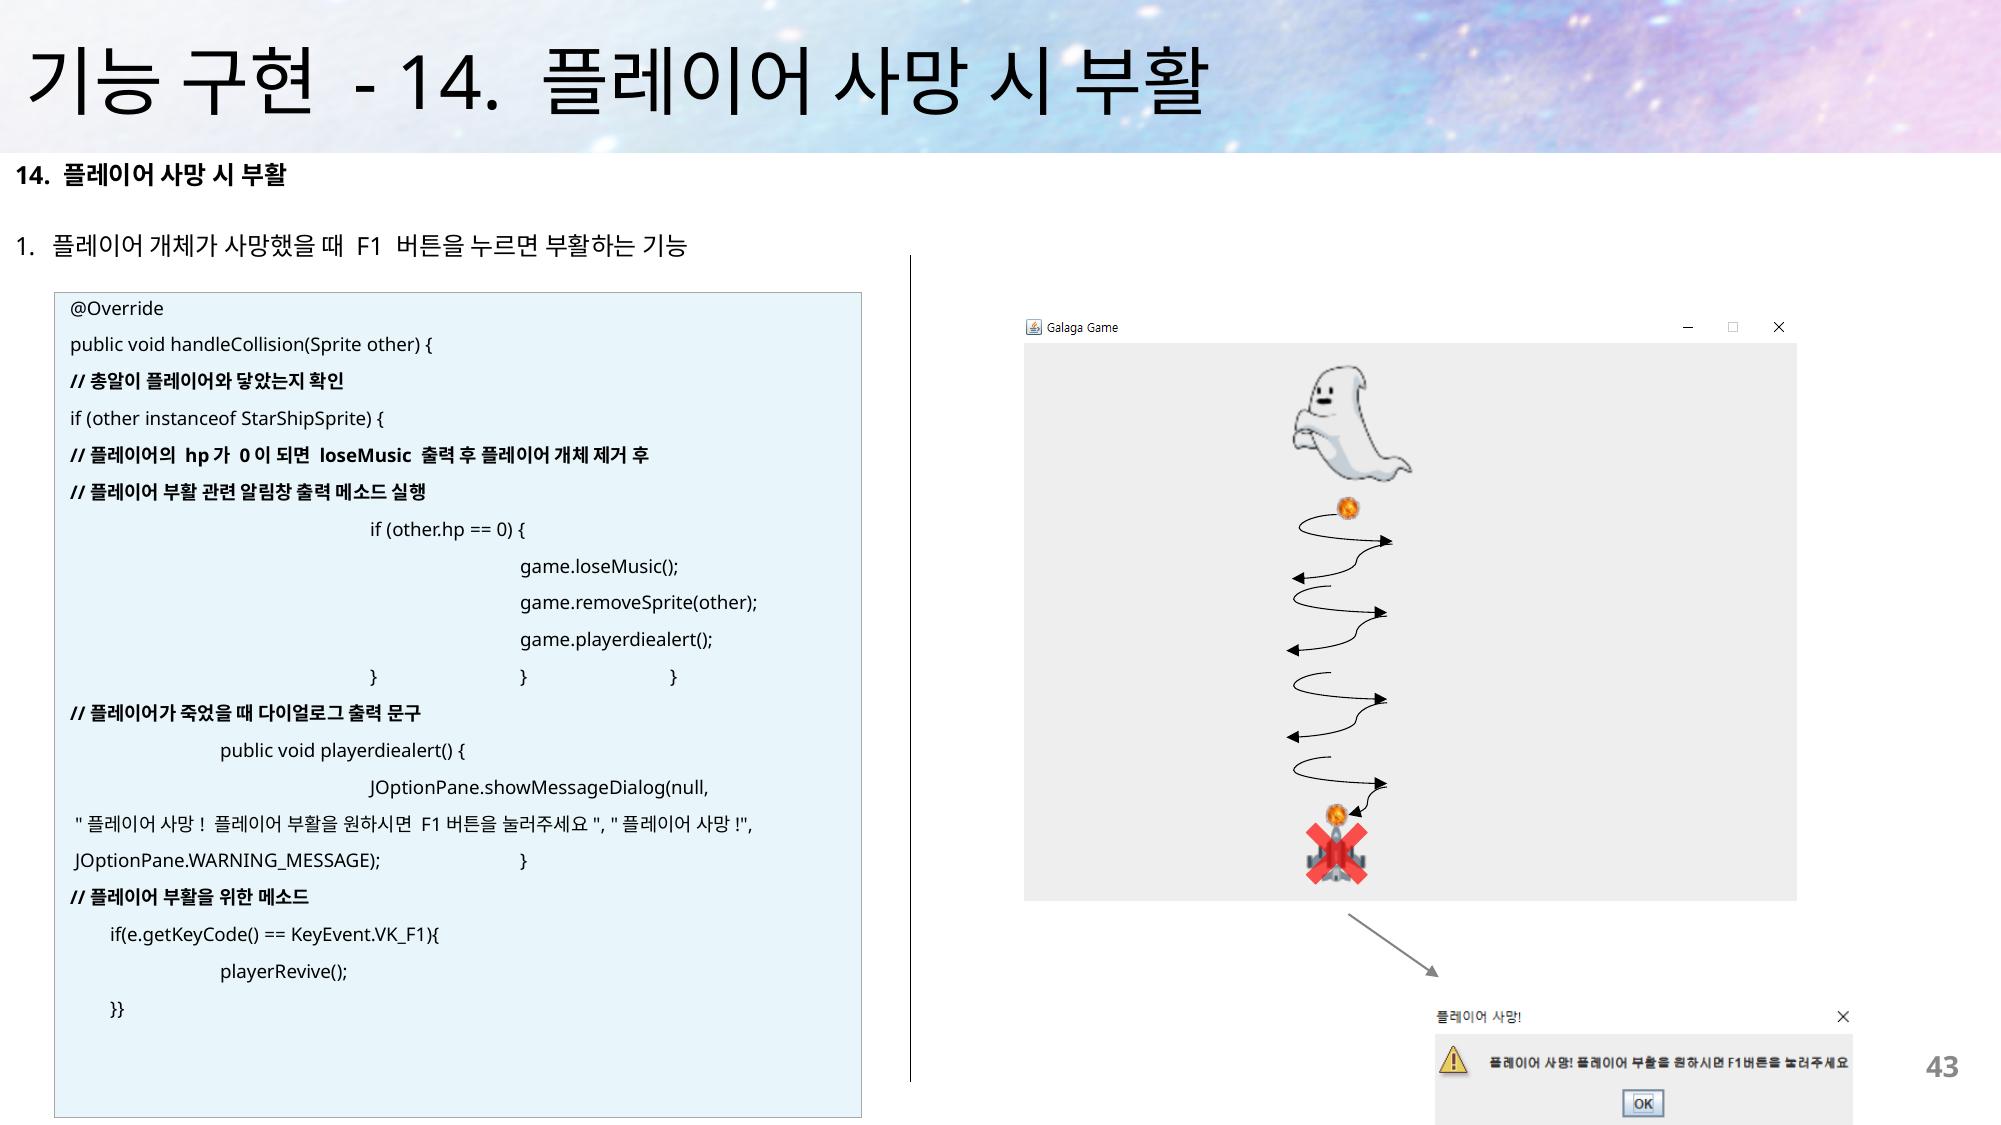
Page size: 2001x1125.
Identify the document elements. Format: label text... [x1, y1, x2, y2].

text_box @Override public void handleCollision(Sprite other) { //총알이 플레이어와 닿았는지 확인 if (other instanceof StarShipSprite) { //플레이어의 hp가 0이 되면 loseMusic 출력 후 플레이어 개체 제거 후 //플레이어 부활 관련 알림창 출력 메소드 실행 if (other.hp == 0) { game.loseMusic(); game.removeSprite(other); game.playerdiealert(); } } } //플레이어가 죽었을 때 다이얼로그 출력 문구 public void playerdiealert() { JOptionPane.showMessageDialog(null, "플레이어 사망! 플레이어 부활을 원하시면 F1버튼을 눌러주세요", "플레이어 사망!", JOptionPane.WARNING_MESSAGE); } //플레이어 부활을 위한 메소드 if(e.getKeyCode() == KeyEvent.VK_F1){ playerRevive(); }} [62, 291, 797, 1027]
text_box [1293, 756, 1388, 816]
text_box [1286, 585, 1388, 651]
picture [0, 0, 2001, 154]
picture [1024, 318, 1797, 901]
text_box 14. 플레이어 사망 시 부활 플레이어 개체가 사망했을 때 F1 버튼을 누르면 부활하는 기능 [7, 155, 1993, 289]
slide_number 43 [1916, 1042, 1968, 1095]
picture [1434, 1008, 1853, 1125]
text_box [1286, 672, 1388, 738]
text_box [1291, 514, 1393, 579]
text_box [54, 292, 862, 1118]
text_box [1348, 913, 1439, 978]
